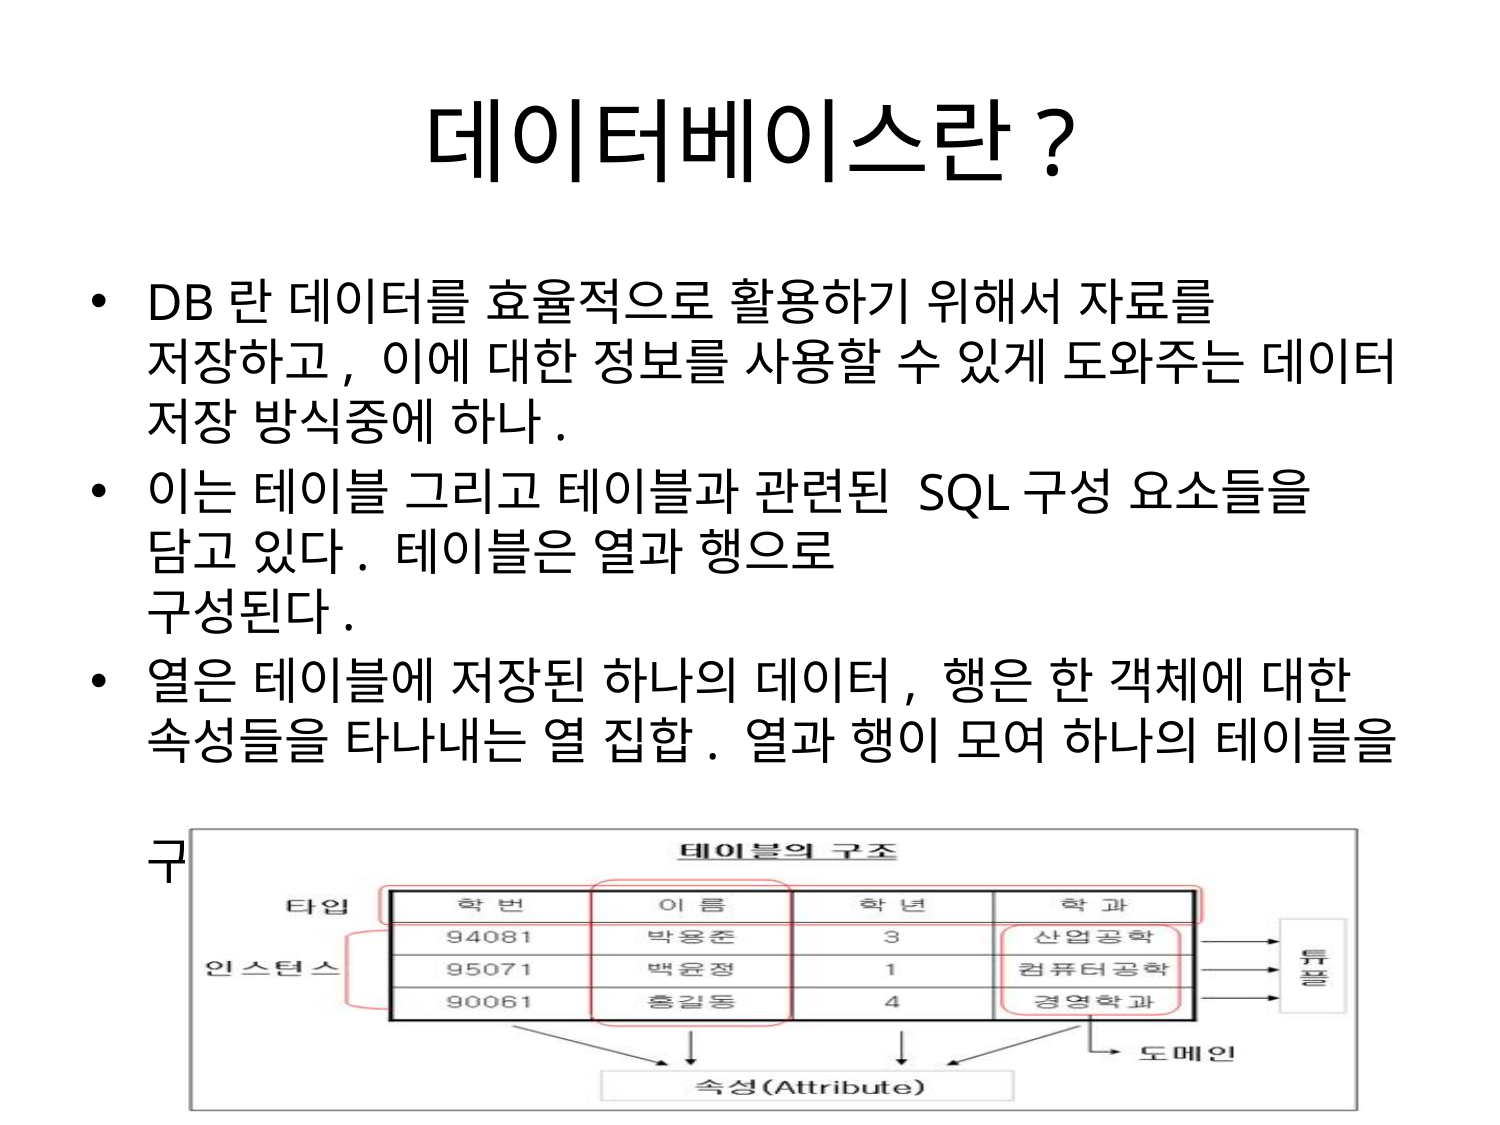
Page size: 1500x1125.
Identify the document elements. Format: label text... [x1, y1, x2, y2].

picture [185, 826, 1365, 1115]
title 데이터베이스란? [75, 45, 1425, 233]
list DB란 데이터를 효율적으로 활용하기 위해서 자료를 저장하고, 이에 대한 정보를 사용할 수 있게 도와주는 데이터 저장 방식중에 하나. 이는 테이블 그리고 테이블과 관련된 SQL구성 요소들을 담고 있다. 테이블은 열과 행으로 구성된다. 열은 테이블에 저장된 하나의 데이터, 행은 한 객체에 대한 속성들을 타나내는 열 집합. 열과 행이 모여 하나의 테이블을 구성한다. [75, 262, 1425, 1005]
